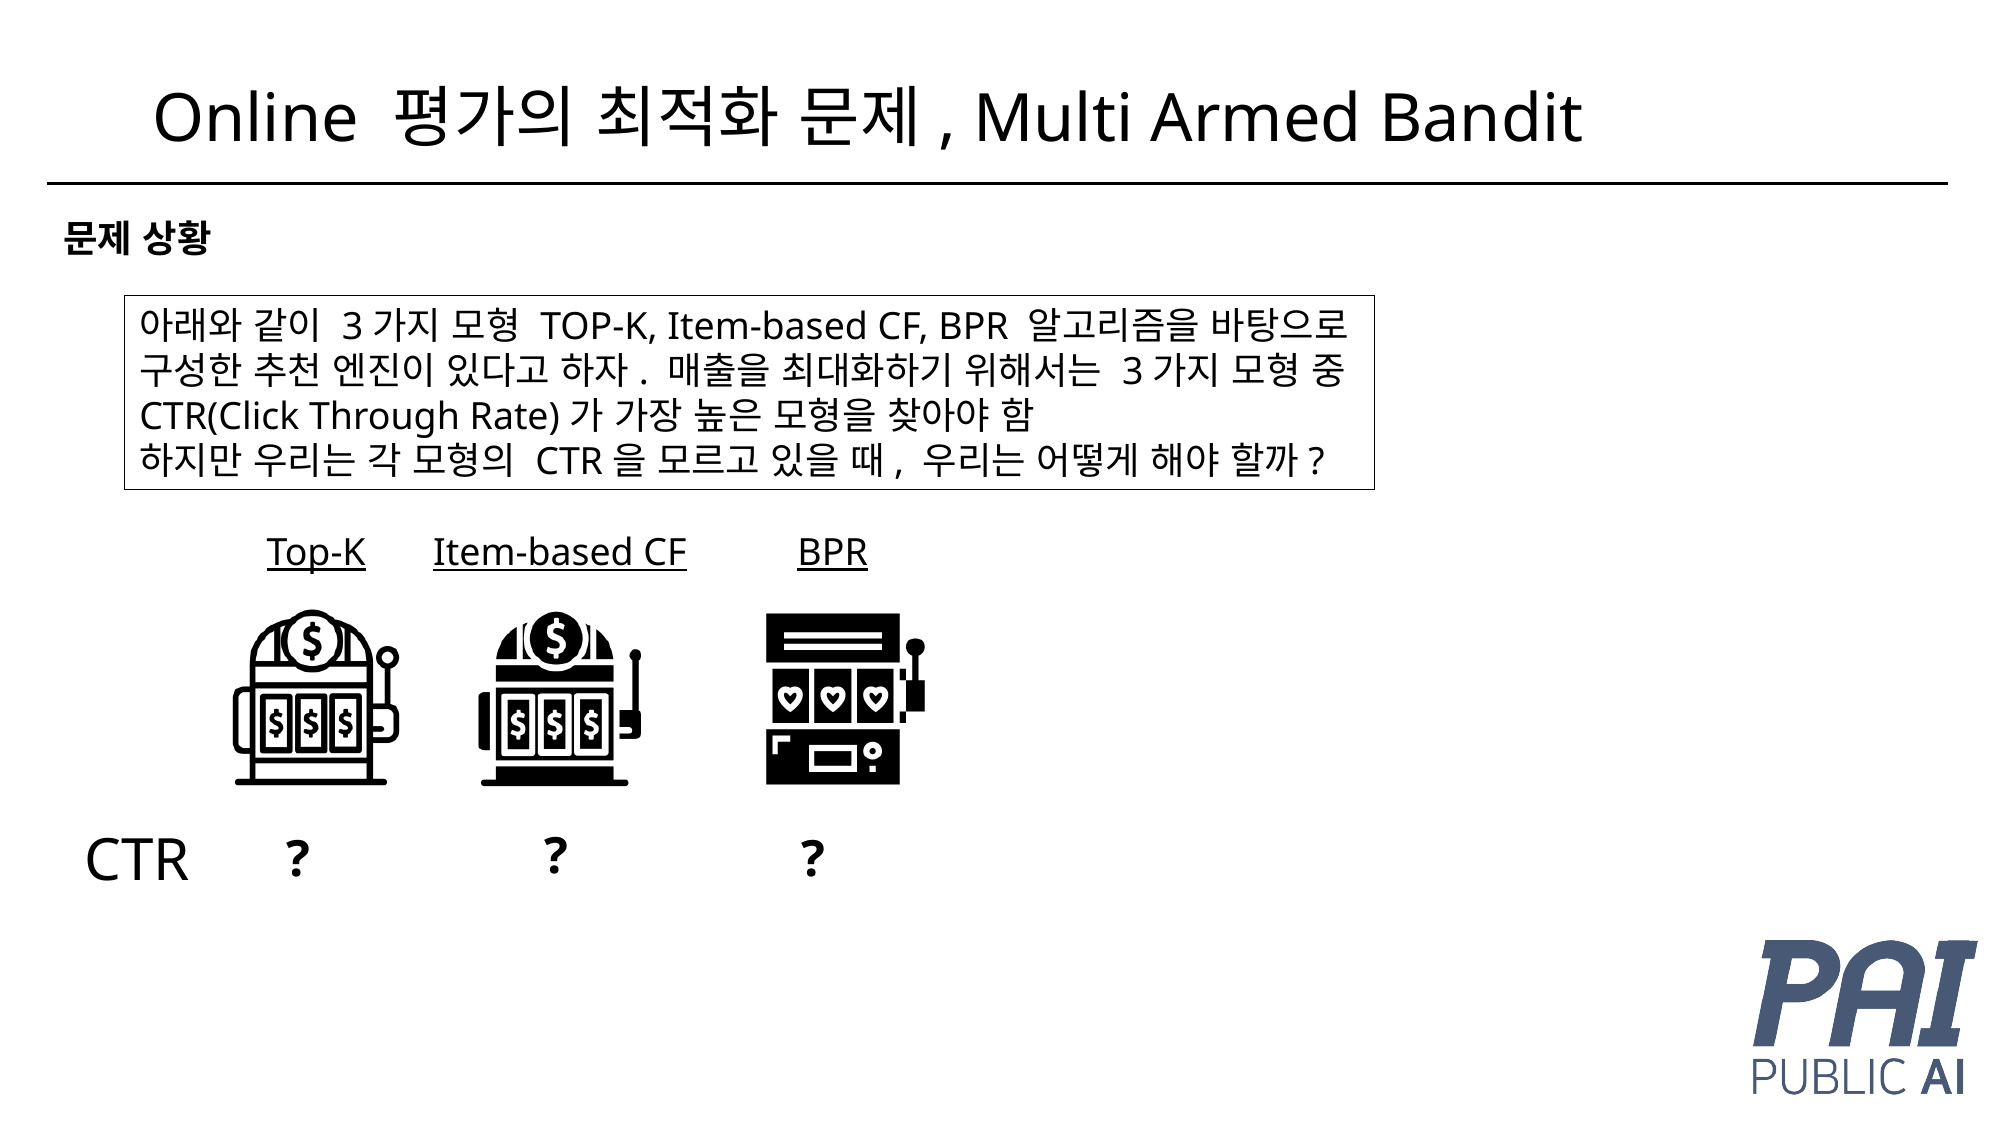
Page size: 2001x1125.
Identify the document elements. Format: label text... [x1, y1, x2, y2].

text_box Item-based CF [418, 520, 702, 581]
text_box 아래와 같이 3가지 모형 TOP-K, Item-based CF, BPR 알고리즘을 바탕으로 구성한 추천 엔진이 있다고 하자. 매출을 최대화하기 위해서는 3가지 모형 중 CTR(Click Through Rate)가 가장 높은 모형을 찾아야 함 하지만 우리는 각 모형의 CTR을 모르고 있을 때, 우리는 어떻게 해야 할까? [124, 295, 1375, 490]
text_box 문제 상황 [48, 207, 227, 268]
text_box ? [529, 815, 583, 891]
picture [226, 608, 404, 786]
text_box CTR [69, 814, 206, 900]
text_box BPR [782, 520, 883, 581]
text_box Top-K [251, 520, 381, 581]
text_box ? [787, 819, 841, 895]
title Online 평가의 최적화 문제, Multi Armed Bandit [137, 59, 1863, 180]
picture [735, 601, 930, 796]
picture [1749, 940, 1978, 1105]
picture [471, 610, 648, 787]
text_box ? [271, 819, 325, 895]
